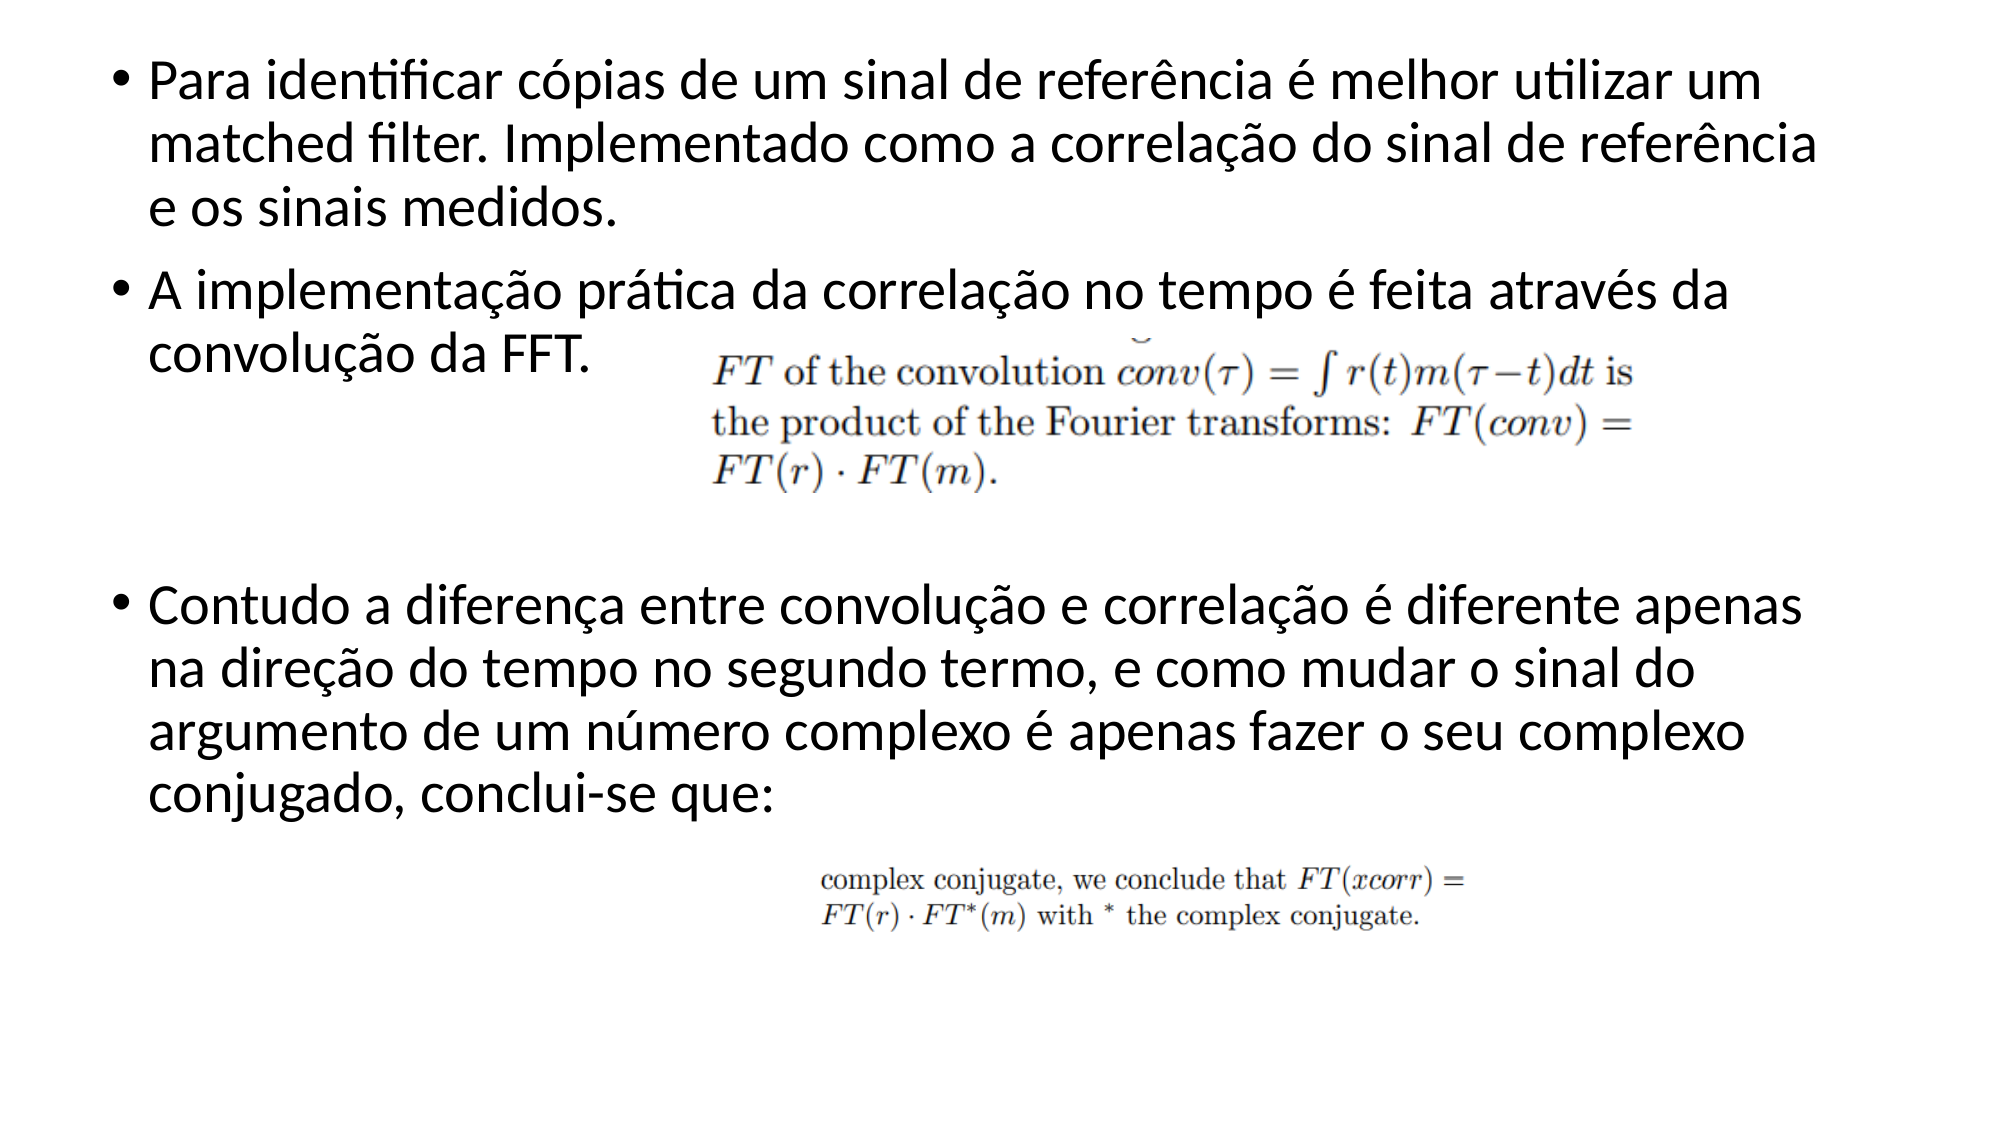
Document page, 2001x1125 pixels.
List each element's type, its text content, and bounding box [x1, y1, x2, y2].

picture [807, 860, 1478, 938]
picture [699, 338, 1650, 493]
list Para identificar cópias de um sinal de referência é melhor utilizar um matched filter. Implementado como a correlação do sinal de referência e os sinais medidos. A implementação prática da correlação no tempo é feita através da convolução da FFT. Contudo a diferença entre convolução e correlação é diferente apenas na direção do tempo no segundo termo, e como mudar o sinal do argumento de um número complexo é apenas fazer o seu complexo conjugado, conclui-se que: [96, 42, 1863, 1014]
